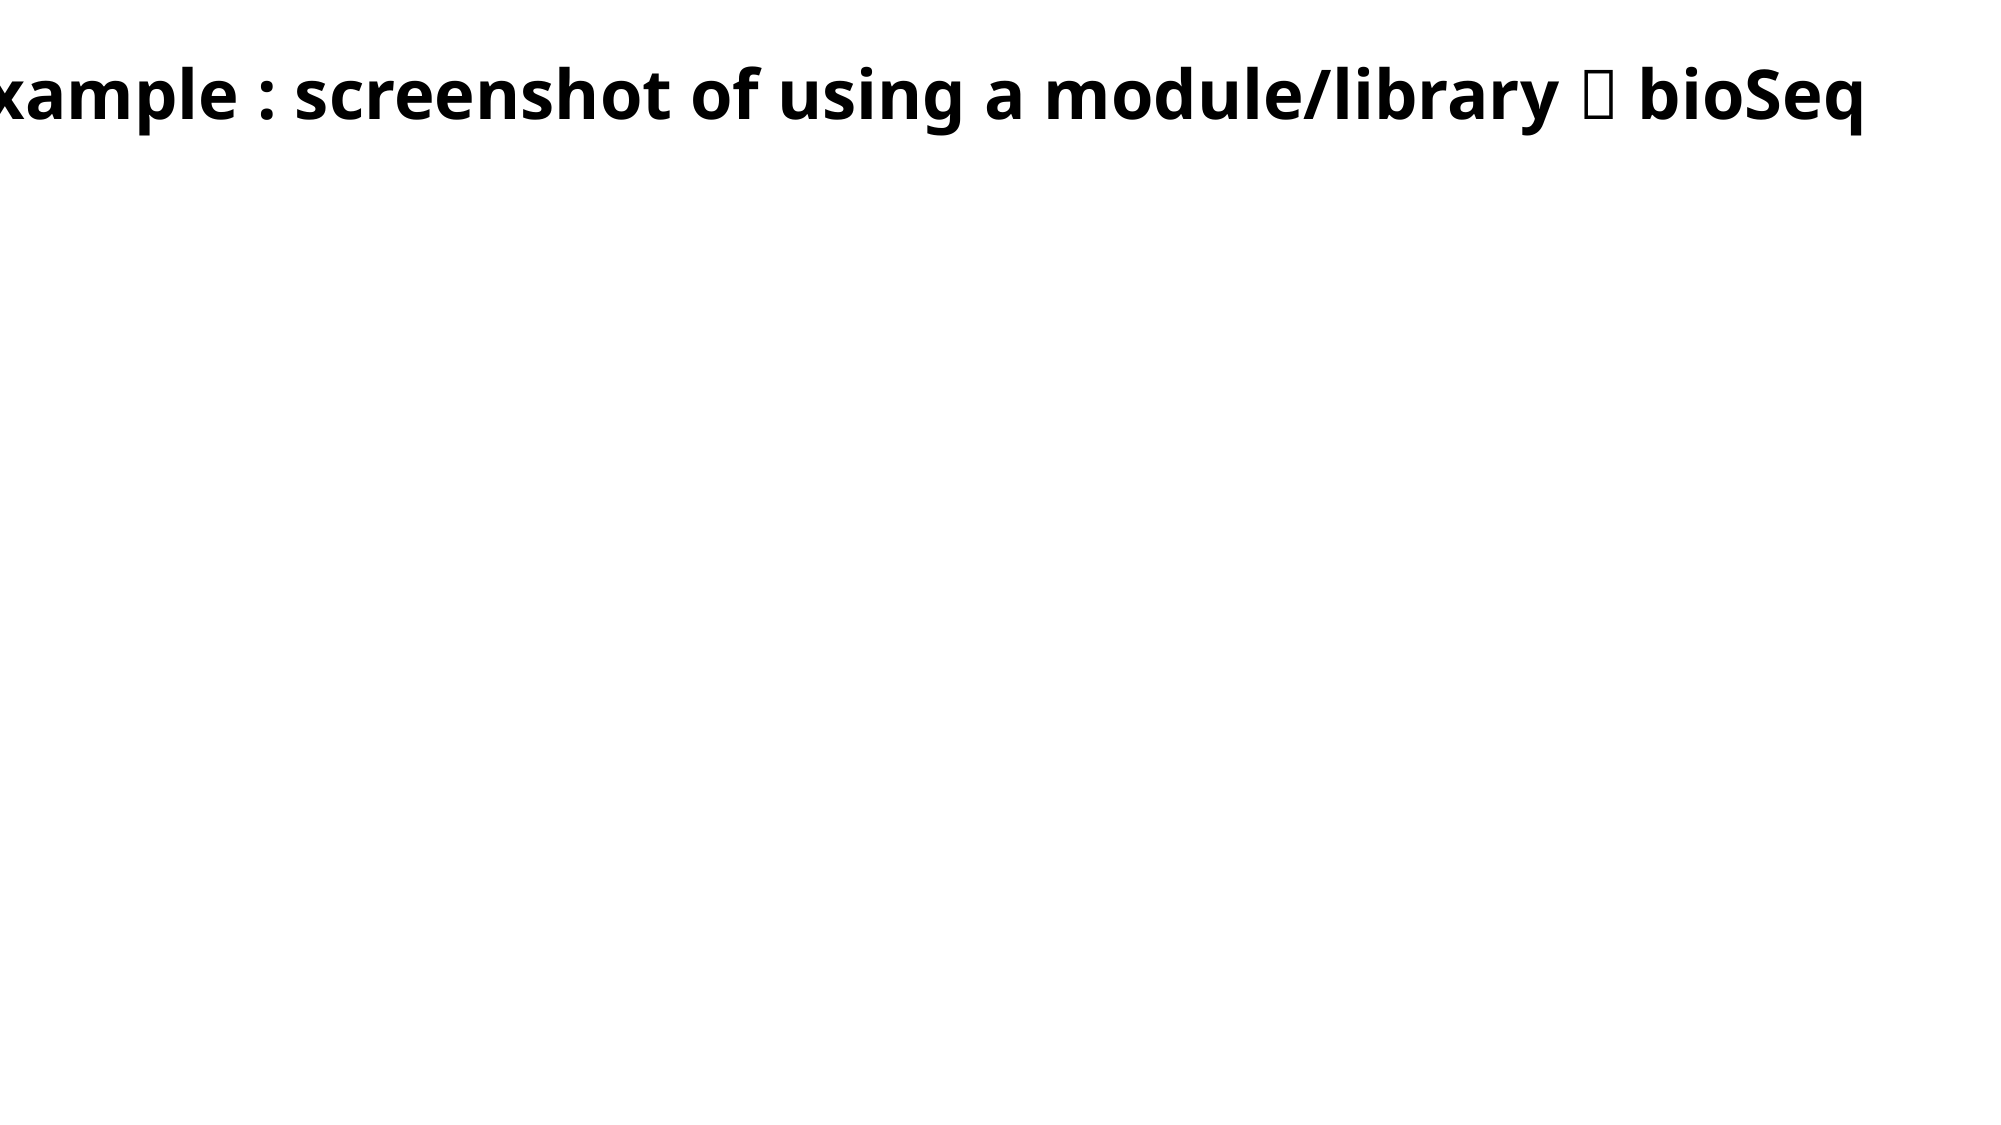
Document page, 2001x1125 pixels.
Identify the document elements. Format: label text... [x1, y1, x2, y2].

text_box Example : screenshot of using a module/library  bioSeq [0, 43, 1882, 141]
